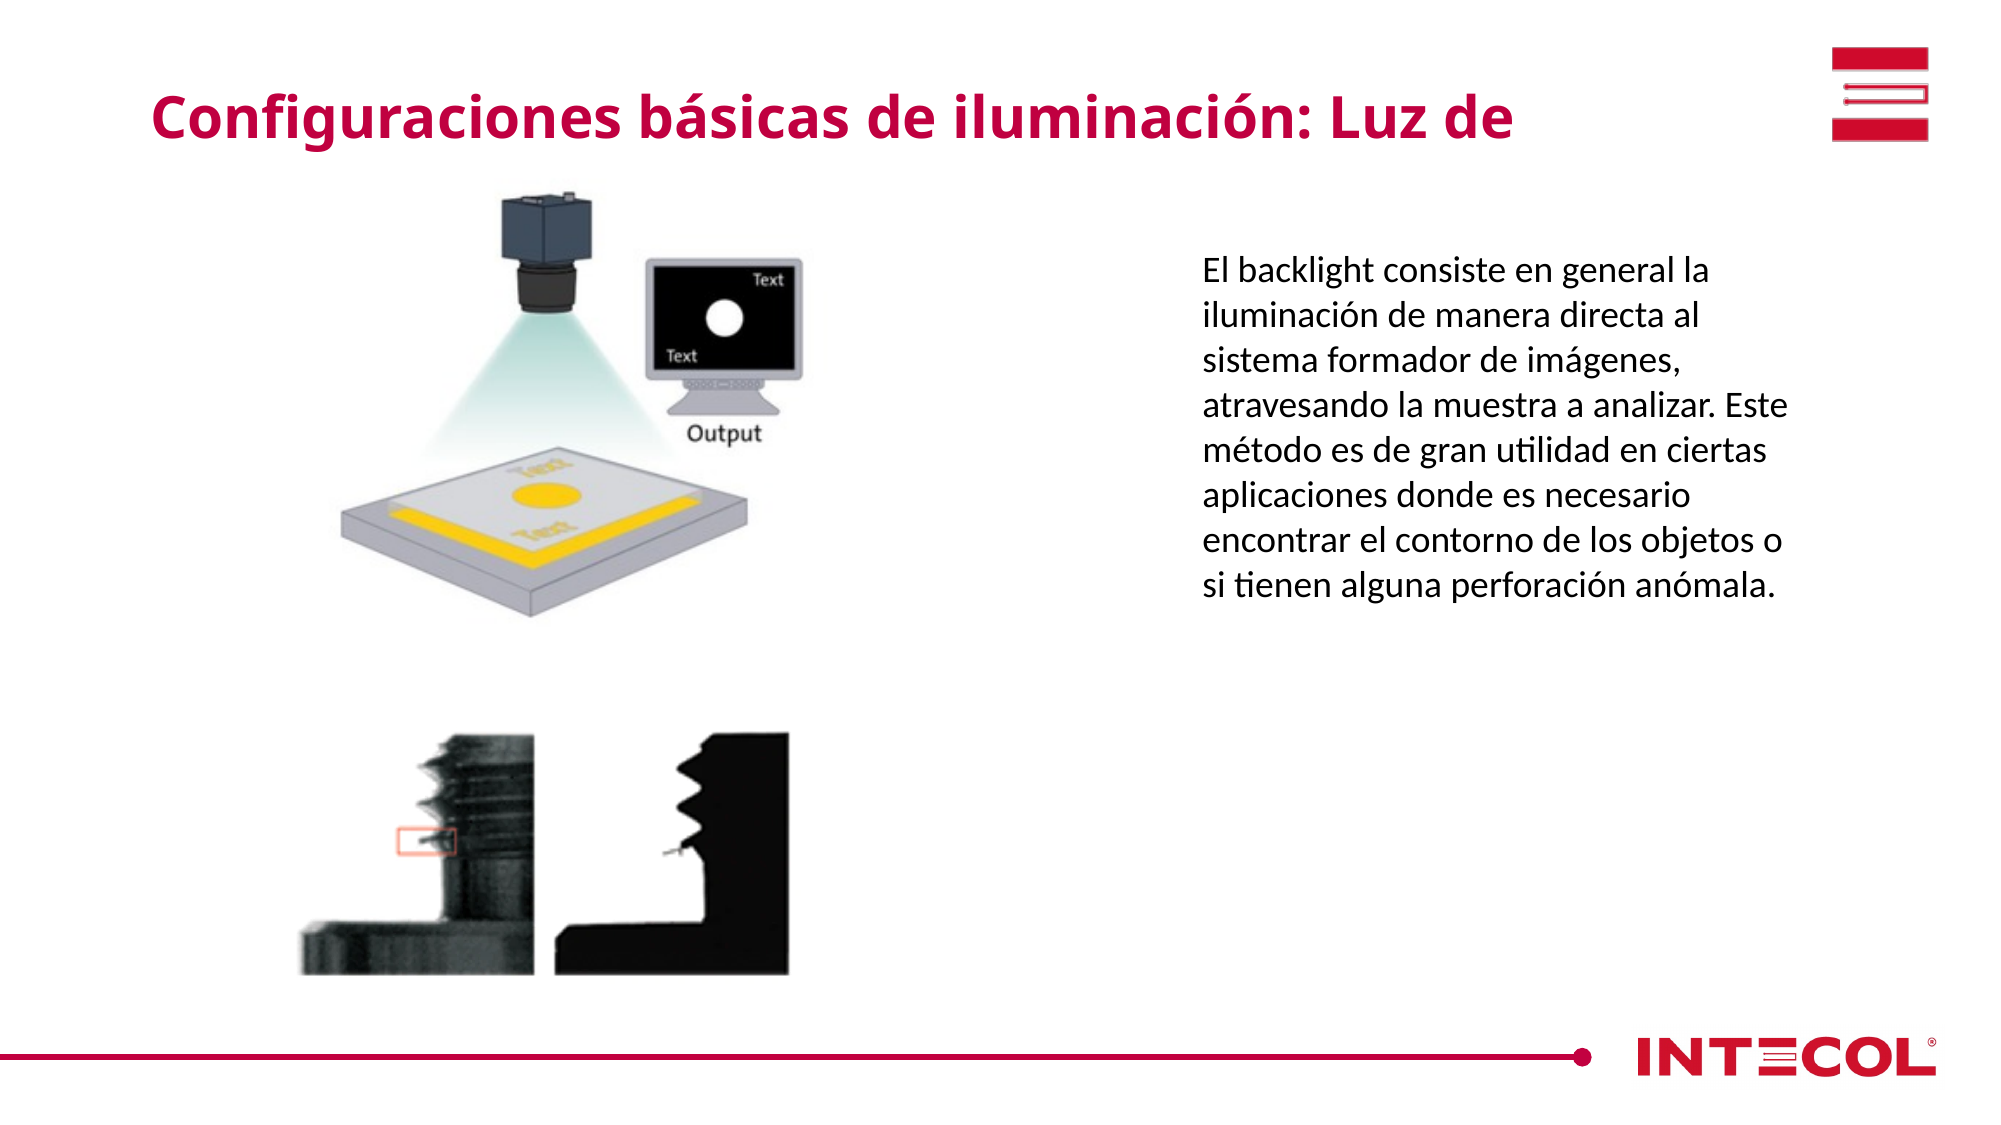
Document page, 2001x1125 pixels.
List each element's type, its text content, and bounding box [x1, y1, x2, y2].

picture [135, 152, 1020, 649]
picture [259, 709, 818, 1024]
text_box El backlight consiste en general la iluminación de manera directa al sistema formador de imágenes, atravesando la muestra a analizar. Este método es de gran utilidad en ciertas aplicaciones donde es necesario encontrar el contorno de los objetos o si tienen alguna perforación anómala. [1187, 237, 1811, 613]
picture [1787, 0, 1974, 186]
picture [1631, 1024, 1945, 1090]
text_box Configuraciones básicas de iluminación: Luz de fondo [135, 72, 1642, 228]
